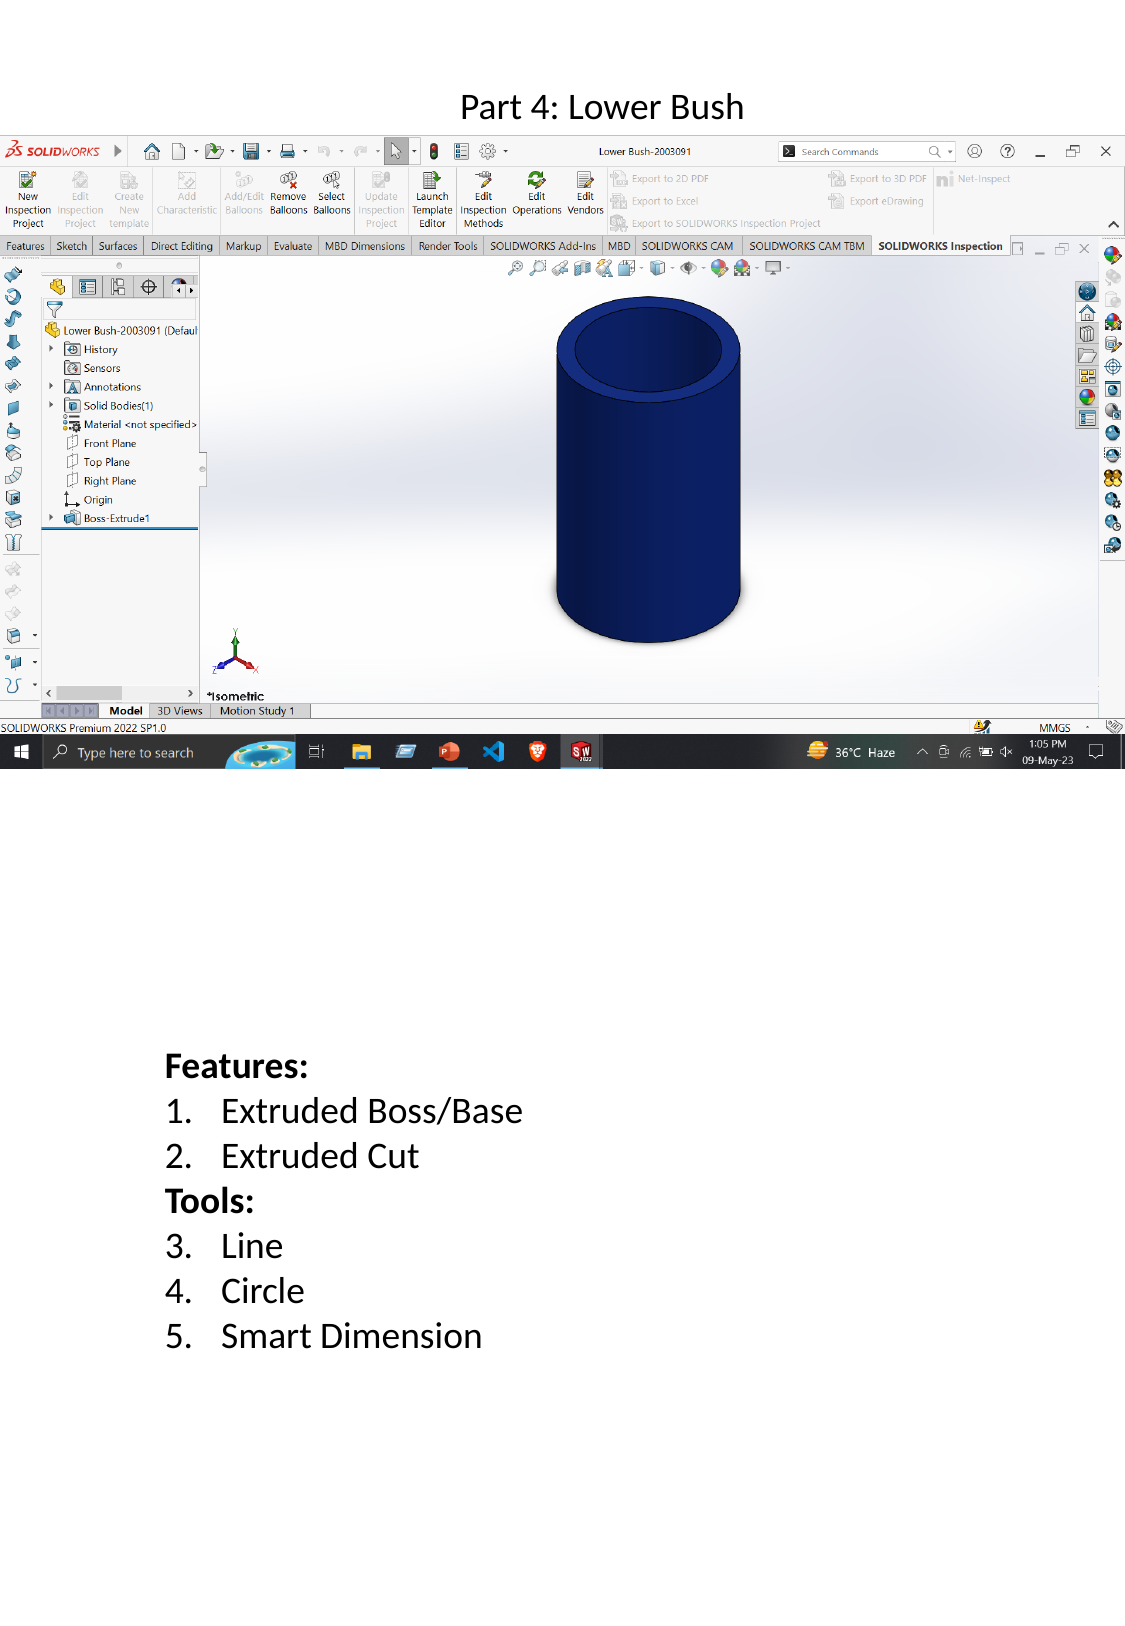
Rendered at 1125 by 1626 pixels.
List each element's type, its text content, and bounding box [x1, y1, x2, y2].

picture [0, 135, 1125, 769]
text_box Part 4: Lower Bush [445, 75, 761, 135]
text_box Features: Extruded Boss/Base Extruded Cut Tools: Line Circle Smart Dimension [149, 1033, 975, 1408]
